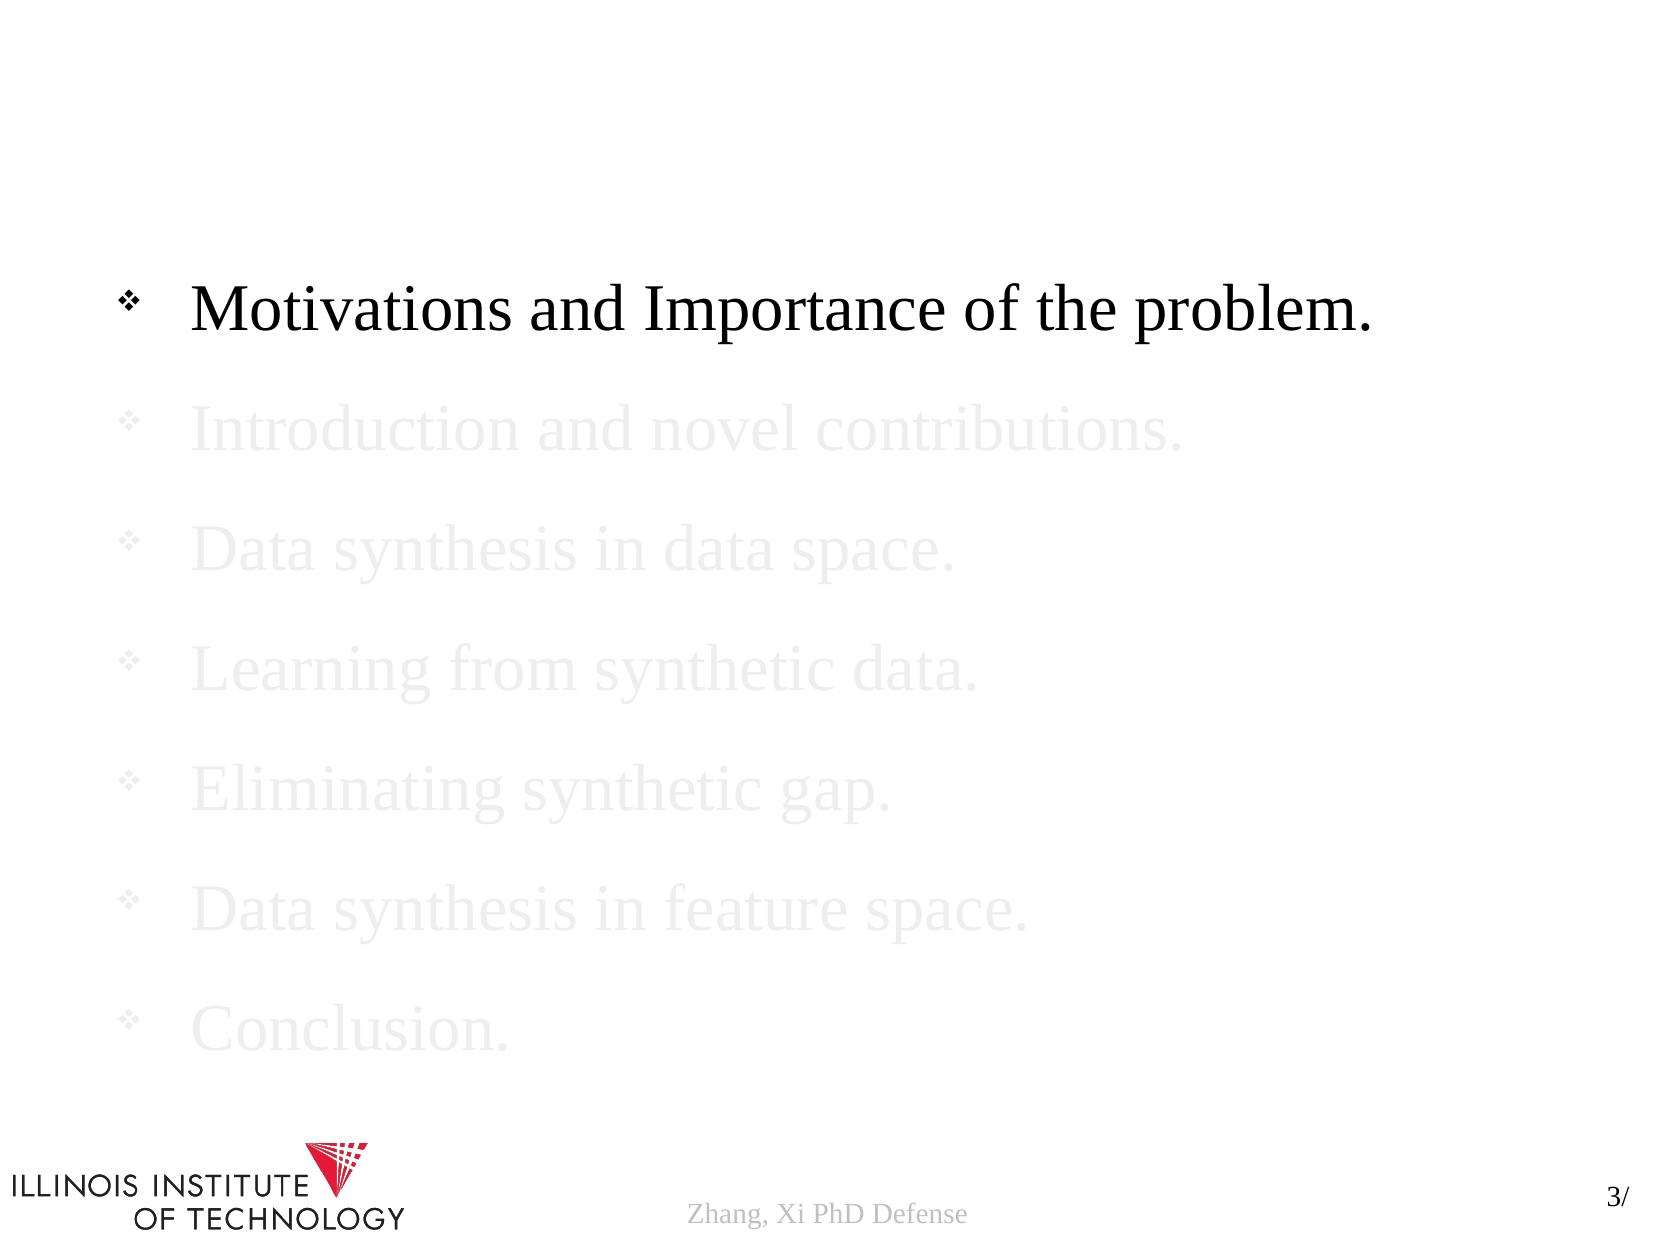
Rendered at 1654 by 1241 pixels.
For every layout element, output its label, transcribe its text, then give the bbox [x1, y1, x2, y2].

slide_number 3/ [1193, 1176, 1630, 1241]
picture [13, 1142, 405, 1230]
footer Zhang, Xi PhD Defense [565, 1194, 1090, 1241]
text_box Motivations and Importance of the problem. Introduction and novel contributions. Data synthesis in data space. Learning from synthetic data. Eliminating synthetic gap. Data synthesis in feature space. Conclusion. [100, 216, 1391, 1072]
